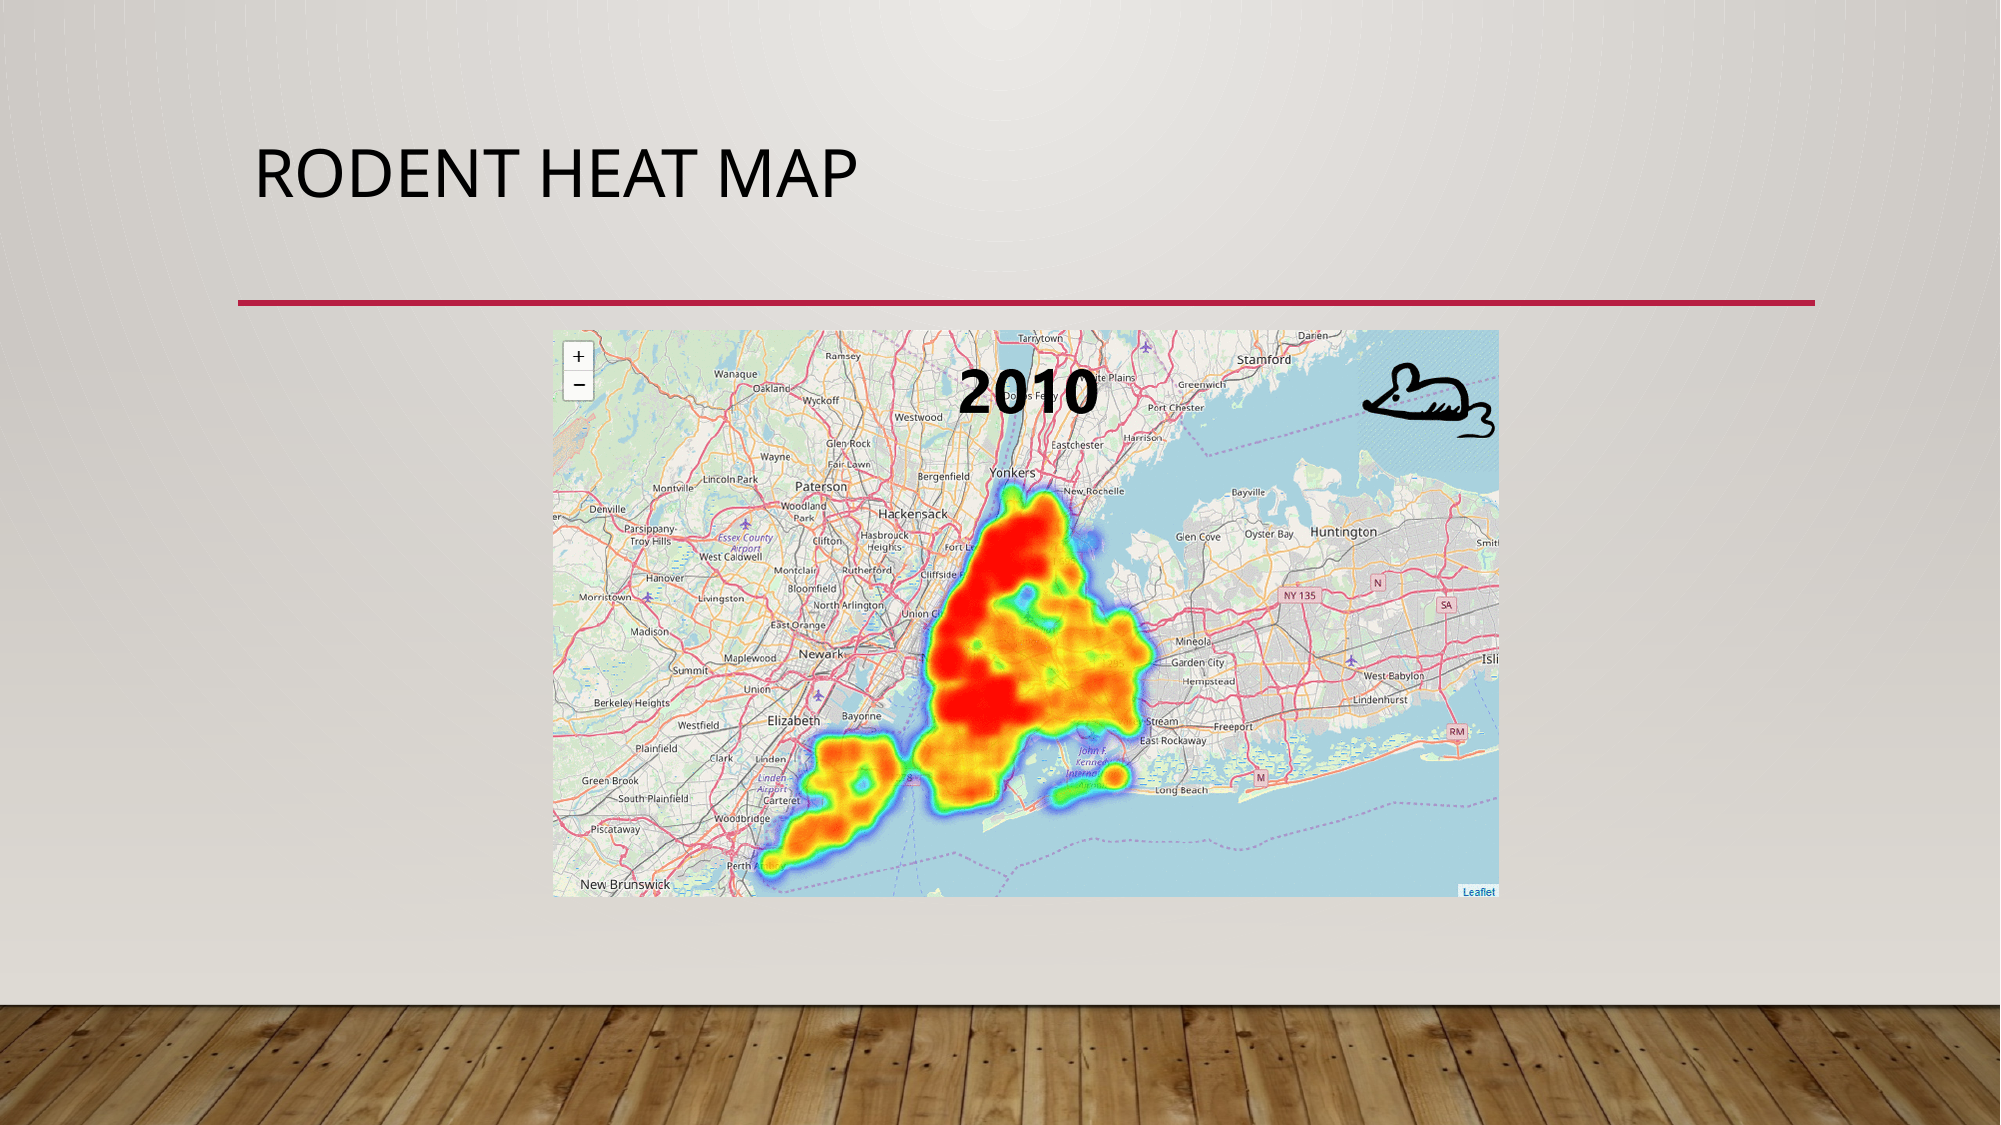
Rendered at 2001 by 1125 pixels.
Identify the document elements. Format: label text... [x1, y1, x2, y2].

title Rodent heat map [238, 131, 1814, 305]
picture [0, 1005, 2000, 1125]
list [552, 330, 1499, 897]
